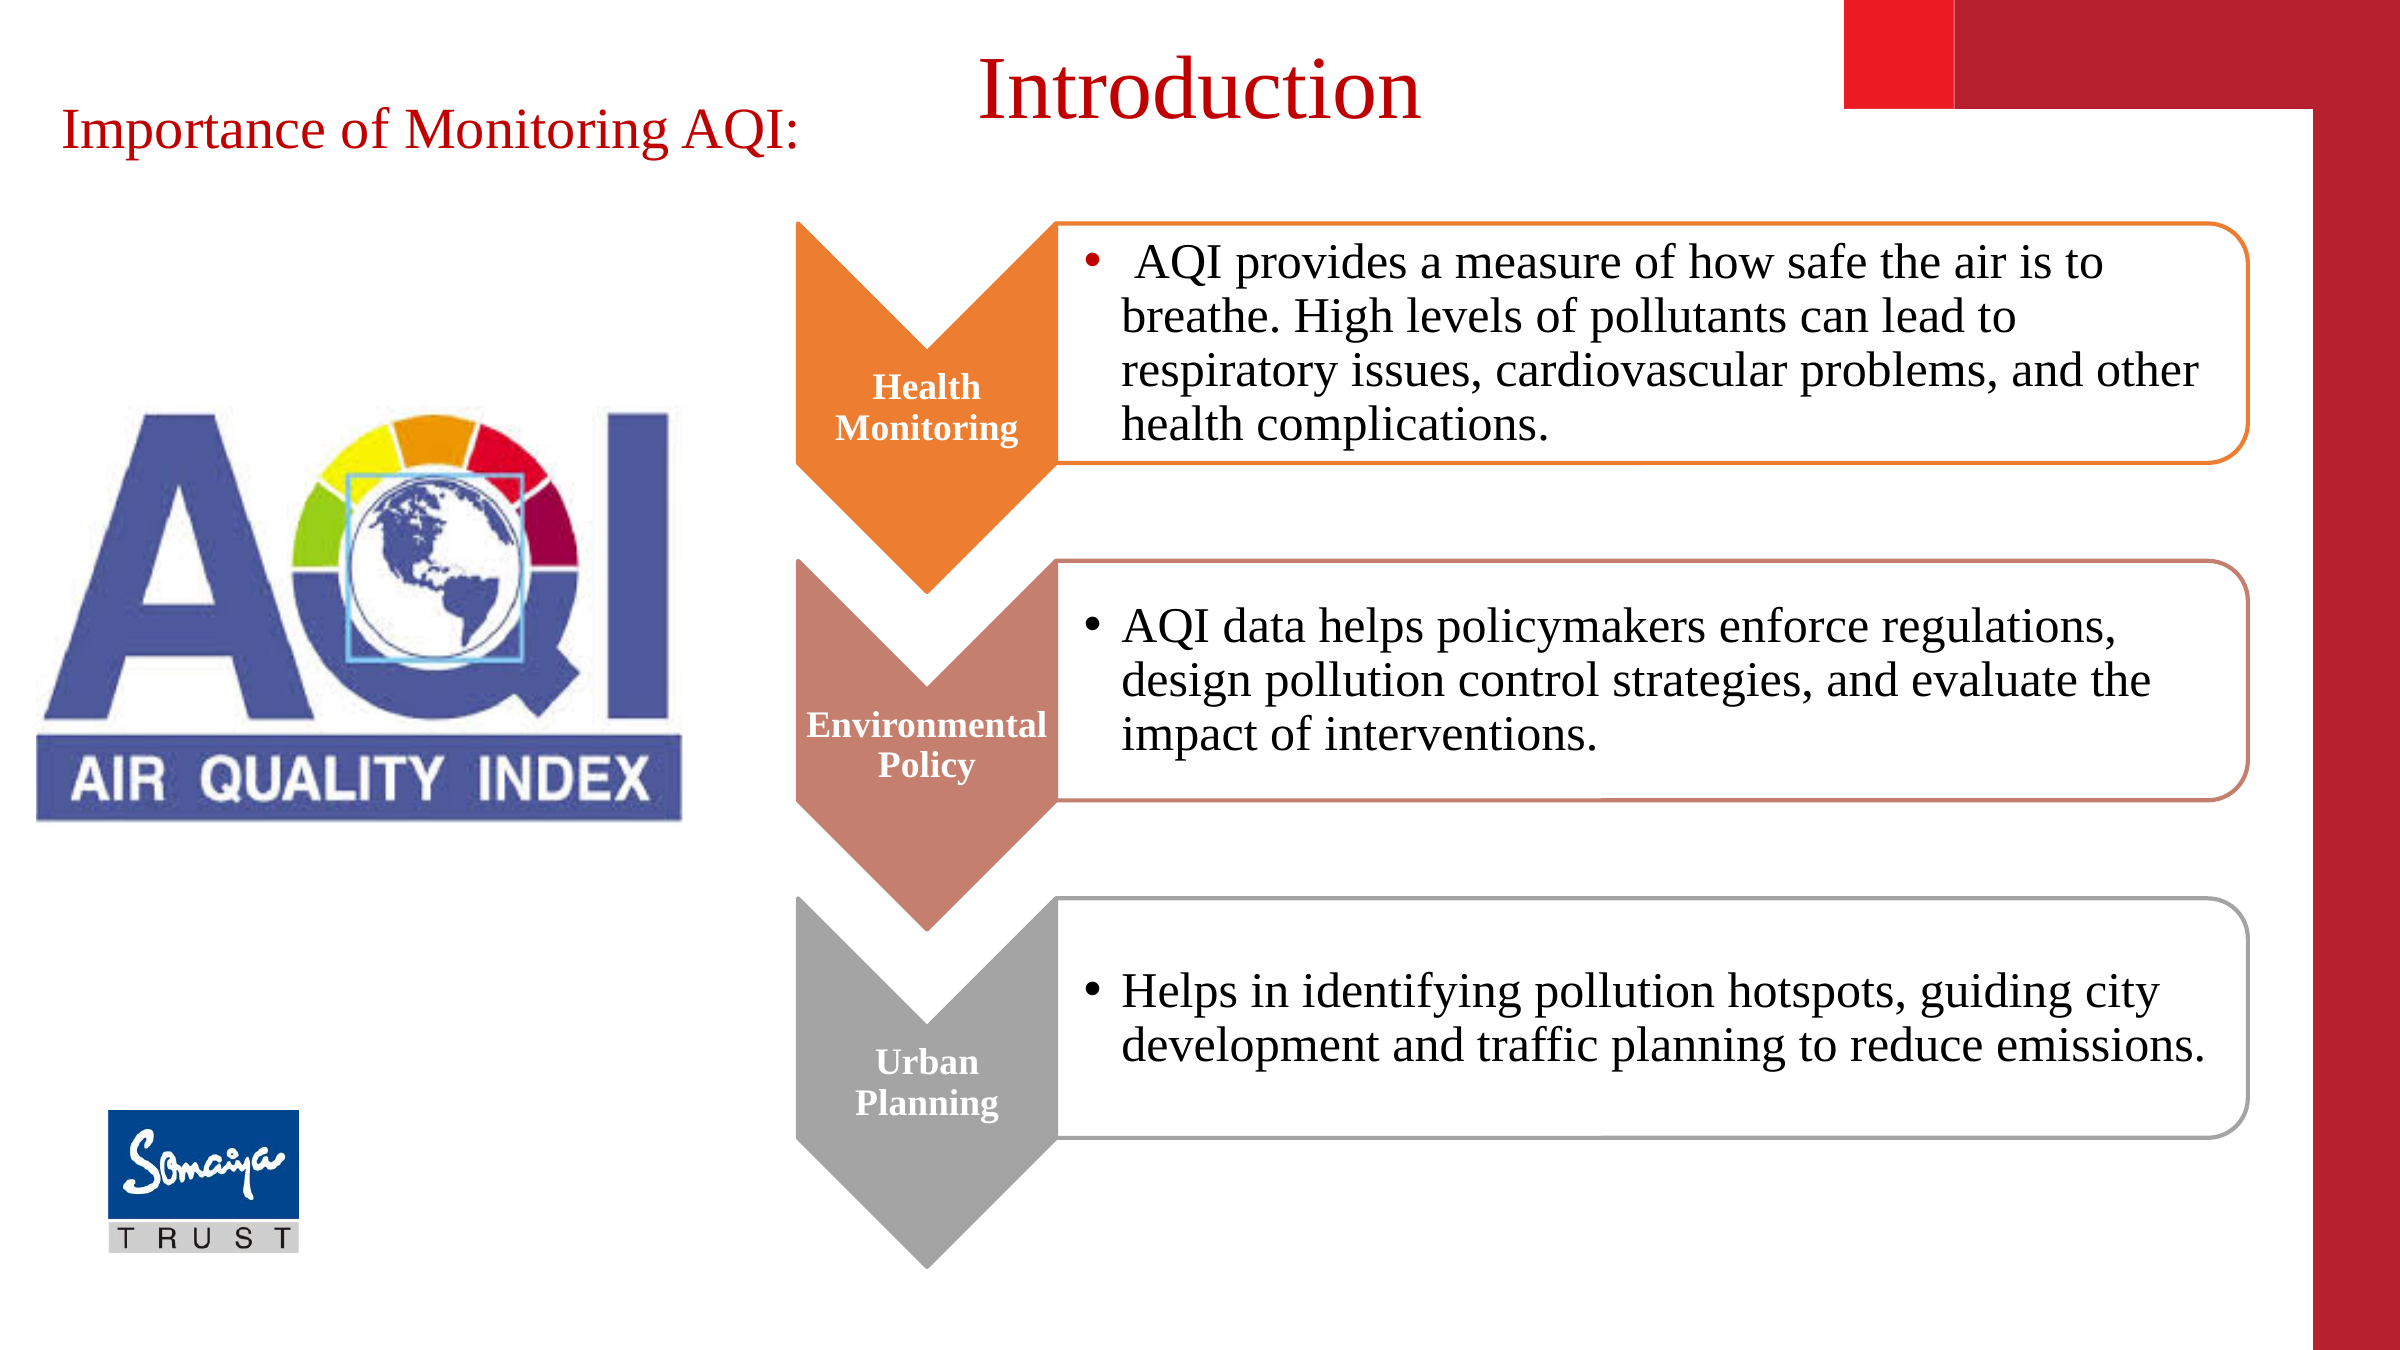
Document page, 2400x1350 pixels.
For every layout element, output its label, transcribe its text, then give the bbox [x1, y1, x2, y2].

picture [36, 406, 685, 826]
picture [1844, 0, 2400, 1350]
title Introduction [532, 28, 1868, 254]
text_box Importance of Monitoring AQI: [46, 82, 1431, 168]
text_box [797, 223, 2249, 1268]
picture [108, 1110, 299, 1253]
